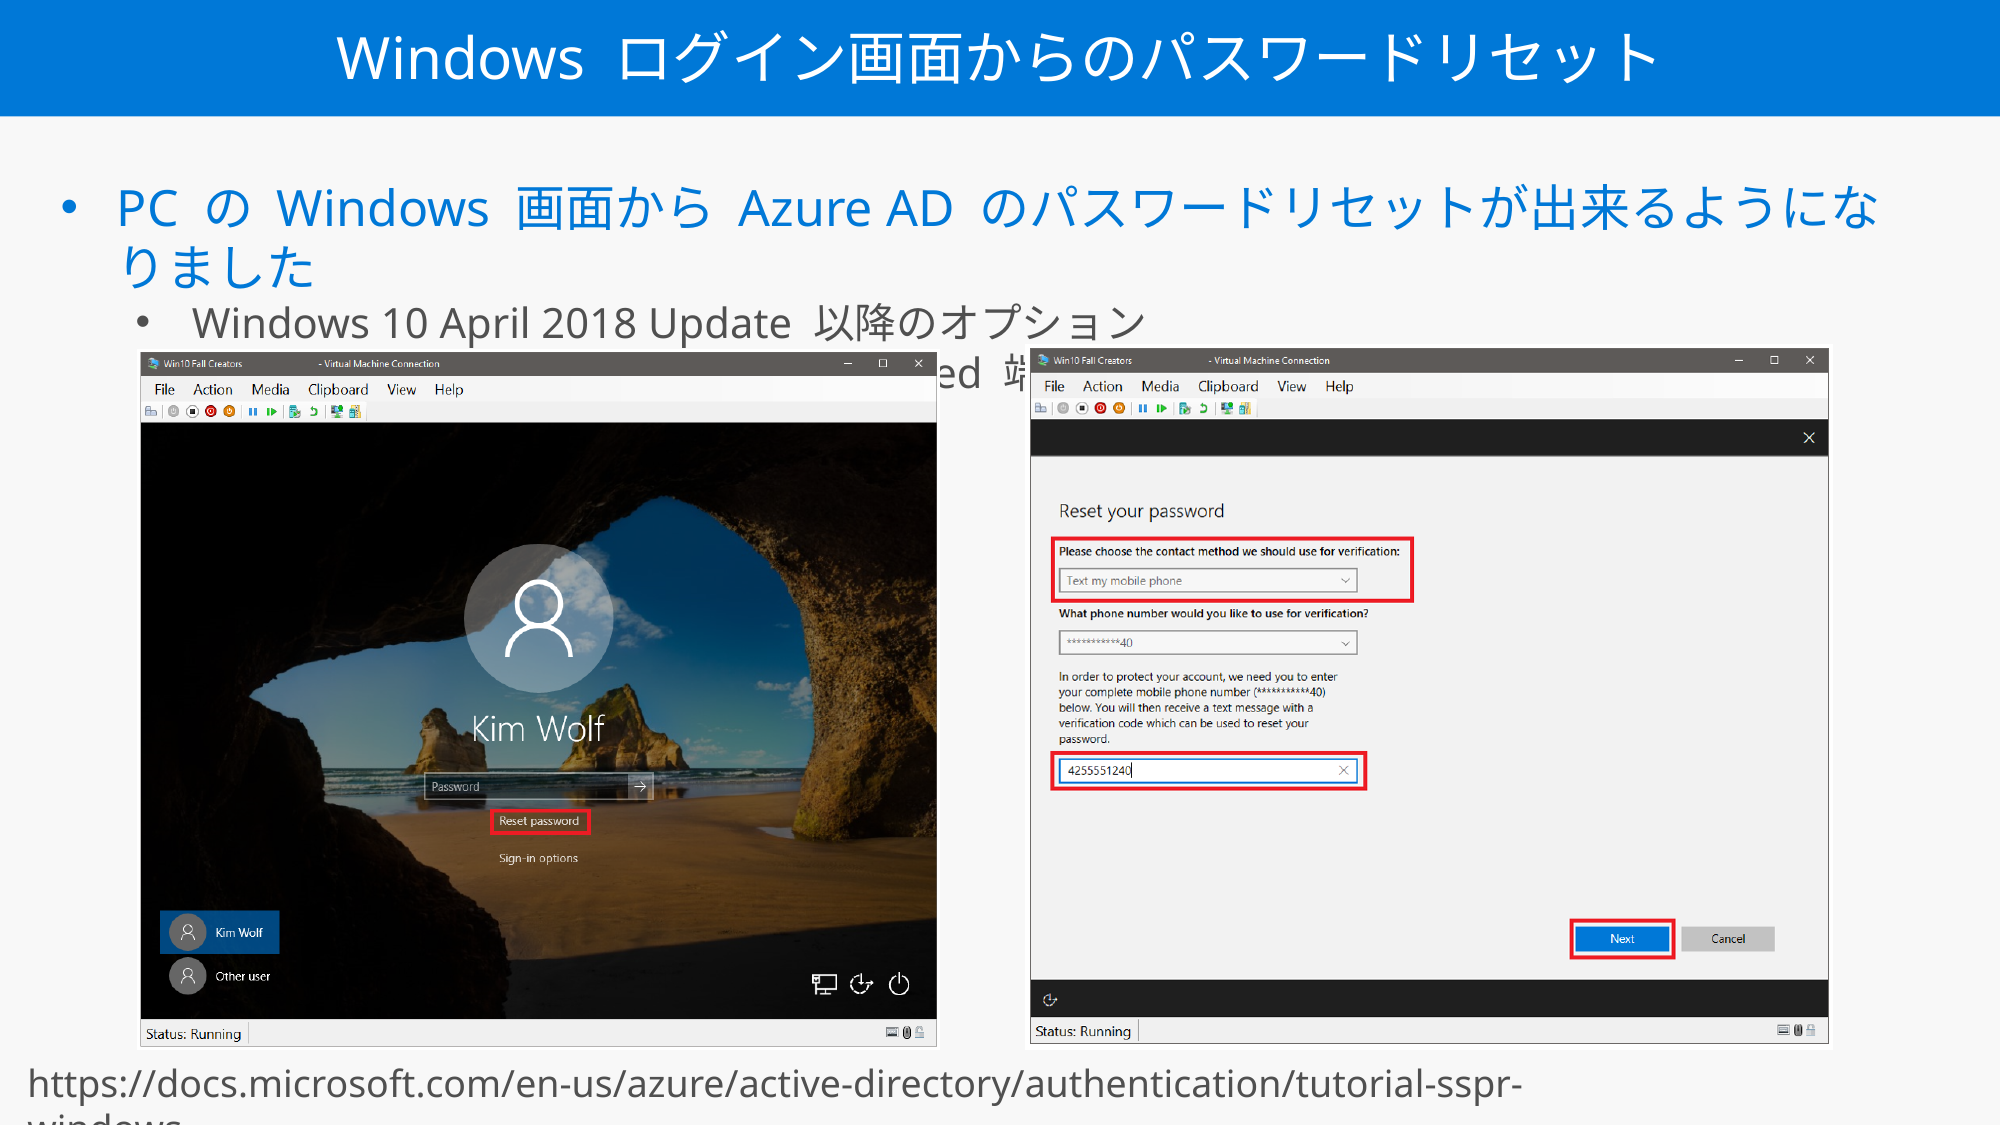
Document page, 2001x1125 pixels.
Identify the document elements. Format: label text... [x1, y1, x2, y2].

text_box PC の Windows 画面から Azure AD のパスワードリセットが出来るようになりました Windows 10 April 2018 Update 以降のオプション Azure AD Joined, Hybrid Azure AD Joined 端末が対象 [30, 152, 1926, 421]
text_box https://docs.microsoft.com/en-us/azure/active-directory/authentication/tutorial-sspr-windows [12, 1052, 1675, 1125]
picture [1024, 344, 1833, 1051]
text_box Windows ログイン画面からのパスワードリセット [0, 0, 2000, 117]
picture [137, 349, 941, 1051]
